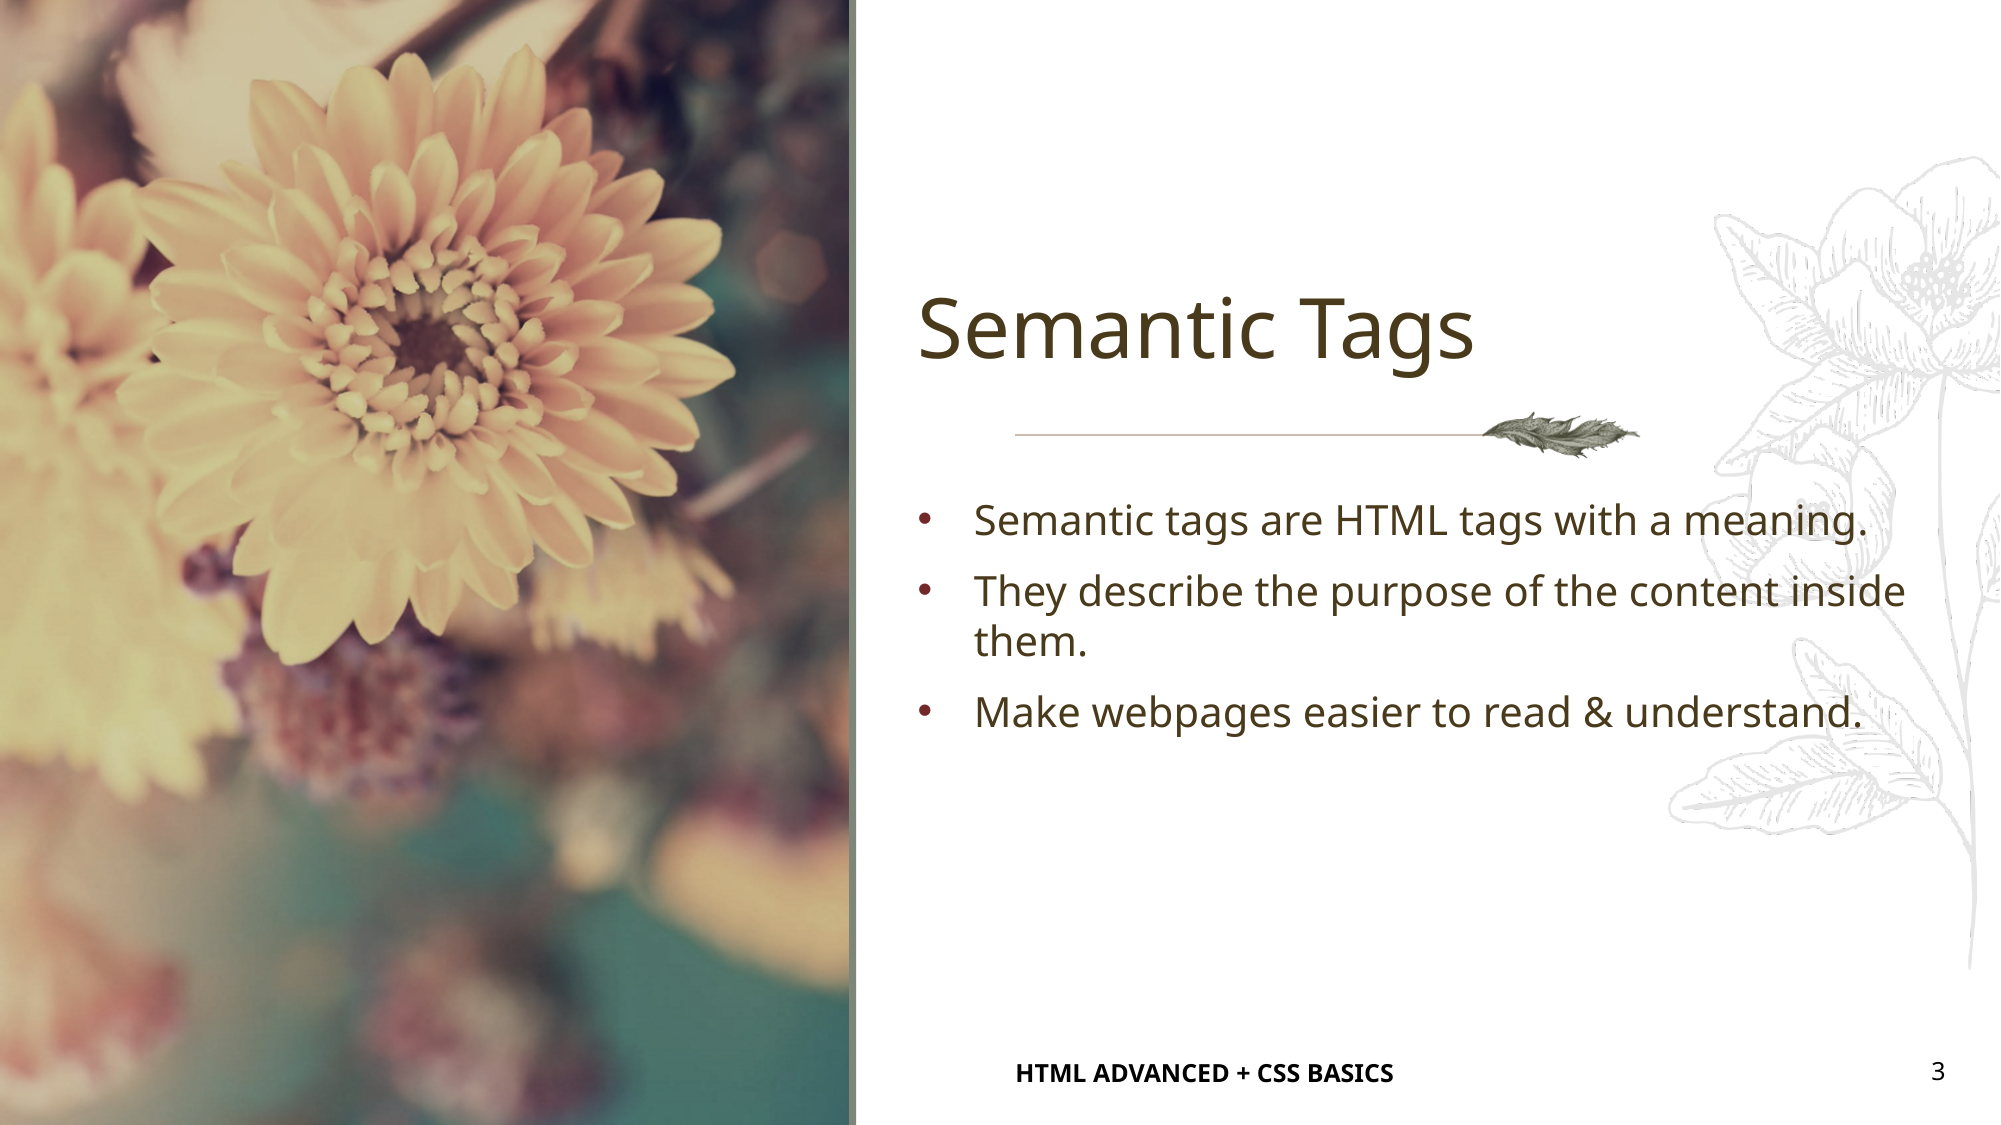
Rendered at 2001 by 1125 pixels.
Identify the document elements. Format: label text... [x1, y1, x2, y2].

title Semantic Tags [902, 86, 1884, 384]
slide_number 3 [1842, 1042, 1961, 1103]
picture [0, 0, 849, 1125]
list Semantic tags are HTML tags with a meaning. They describe the purpose of the content inside them. Make webpages easier to read & understand. [902, 486, 1929, 930]
footer HTML ADVANCED + CSS BASICS [1000, 1042, 1676, 1103]
picture [1481, 121, 2000, 1004]
